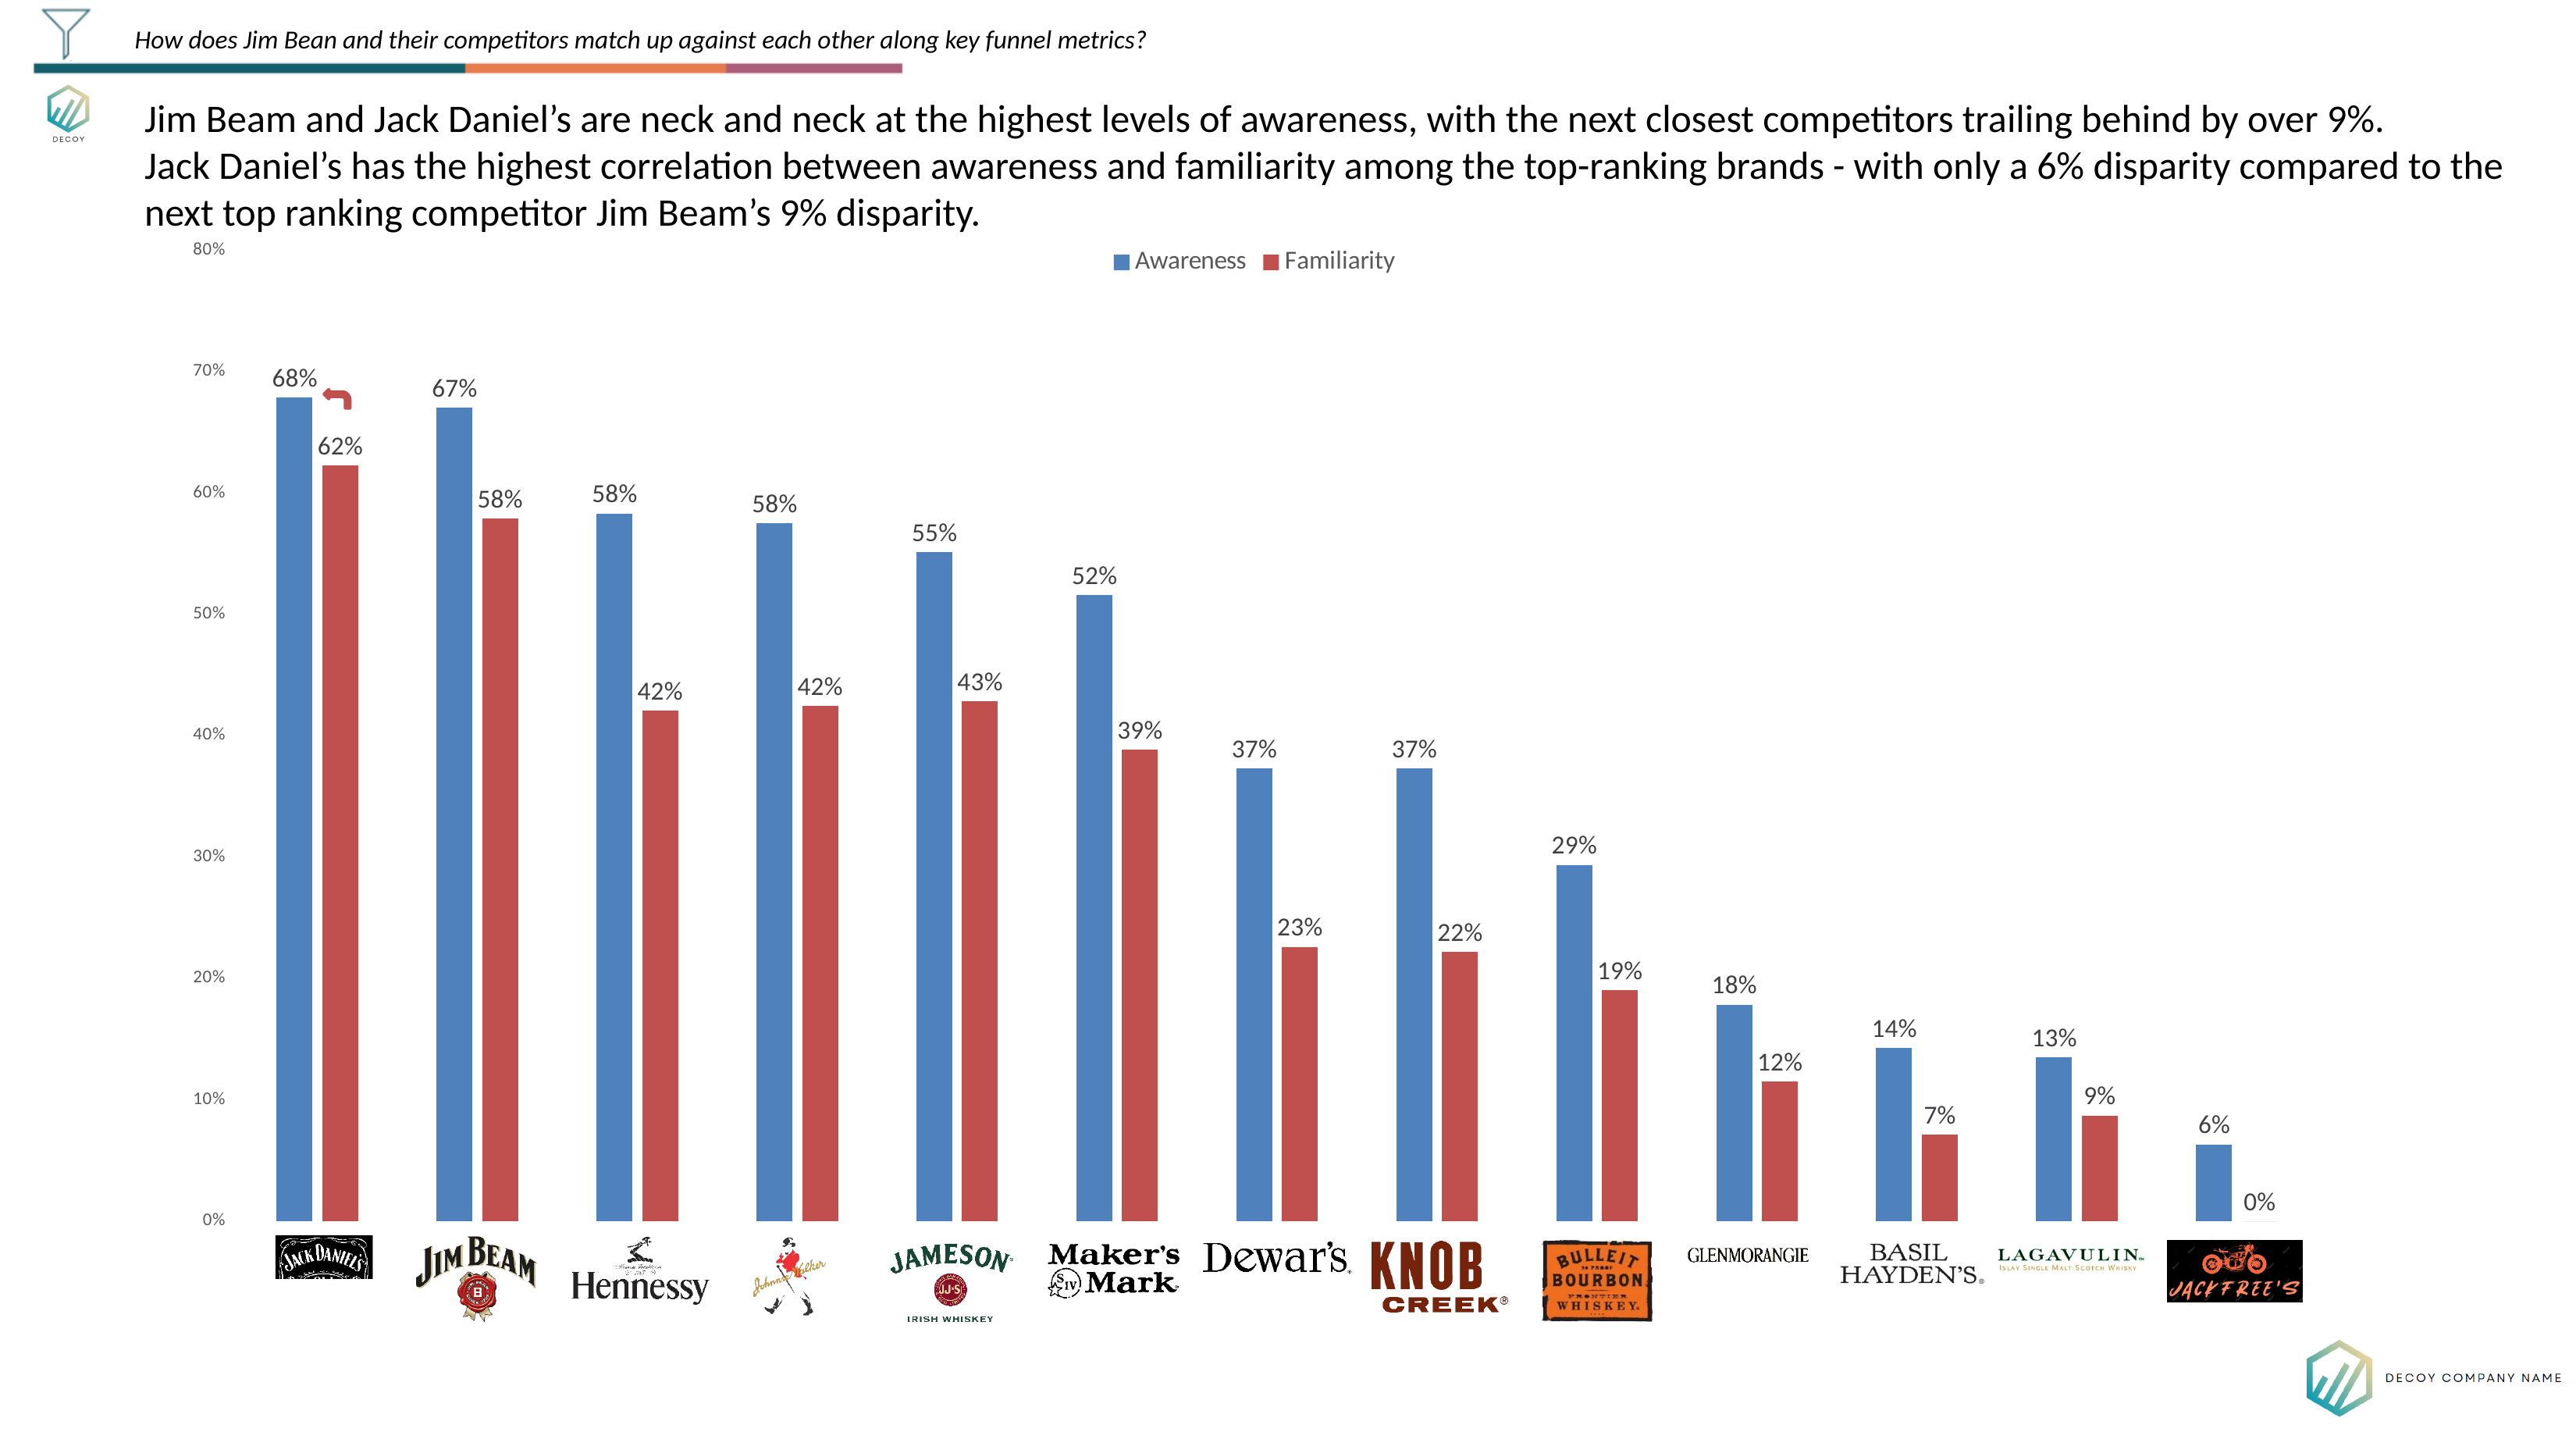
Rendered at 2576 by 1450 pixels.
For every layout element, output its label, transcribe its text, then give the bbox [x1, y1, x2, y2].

picture [1045, 1203, 1181, 1338]
picture [1196, 1175, 1359, 1338]
picture [1372, 1240, 1508, 1313]
picture [1841, 1243, 1985, 1284]
picture [890, 1243, 1013, 1323]
picture [1541, 1240, 1653, 1323]
picture [390, 1209, 564, 1340]
text_box Jim Beam and Jack Daniel’s are neck and neck at the highest levels of awareness, with the next closest competitors trailing behind by over 9%. Jack Daniel’s has the highest correlation between awareness and familiarity among the top-ranking brands - with only a 6% disparity compared to the next top ranking competitor Jim Beam’s 9% disparity. [133, 87, 2531, 240]
picture [45, 83, 91, 143]
picture [275, 1235, 374, 1279]
picture [2166, 1240, 2303, 1302]
picture [34, 7, 906, 76]
picture [571, 1237, 710, 1305]
picture [2302, 1338, 2567, 1421]
text_box How does Jim Bean and their competitors match up against each other along key funnel metrics? [123, 16, 1397, 60]
chart [181, 235, 2329, 1369]
picture [1685, 1245, 1810, 1264]
picture [713, 1225, 866, 1327]
picture [1989, 1242, 2152, 1284]
